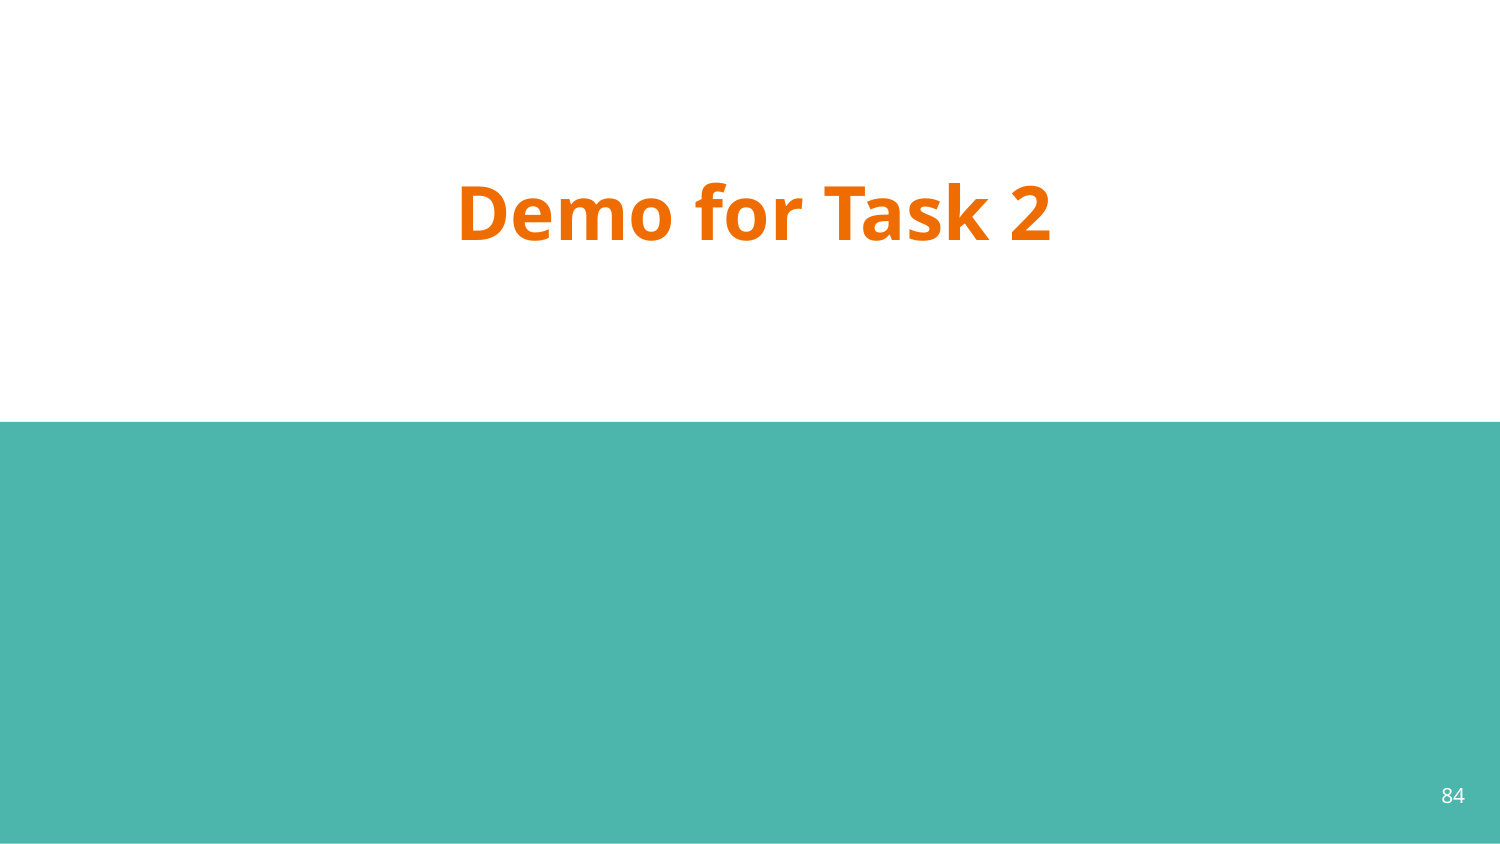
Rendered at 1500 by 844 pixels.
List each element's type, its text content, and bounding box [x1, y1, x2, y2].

title Demo for Task 2 [51, 133, 1458, 289]
slide_number ‹#› [1389, 764, 1480, 830]
